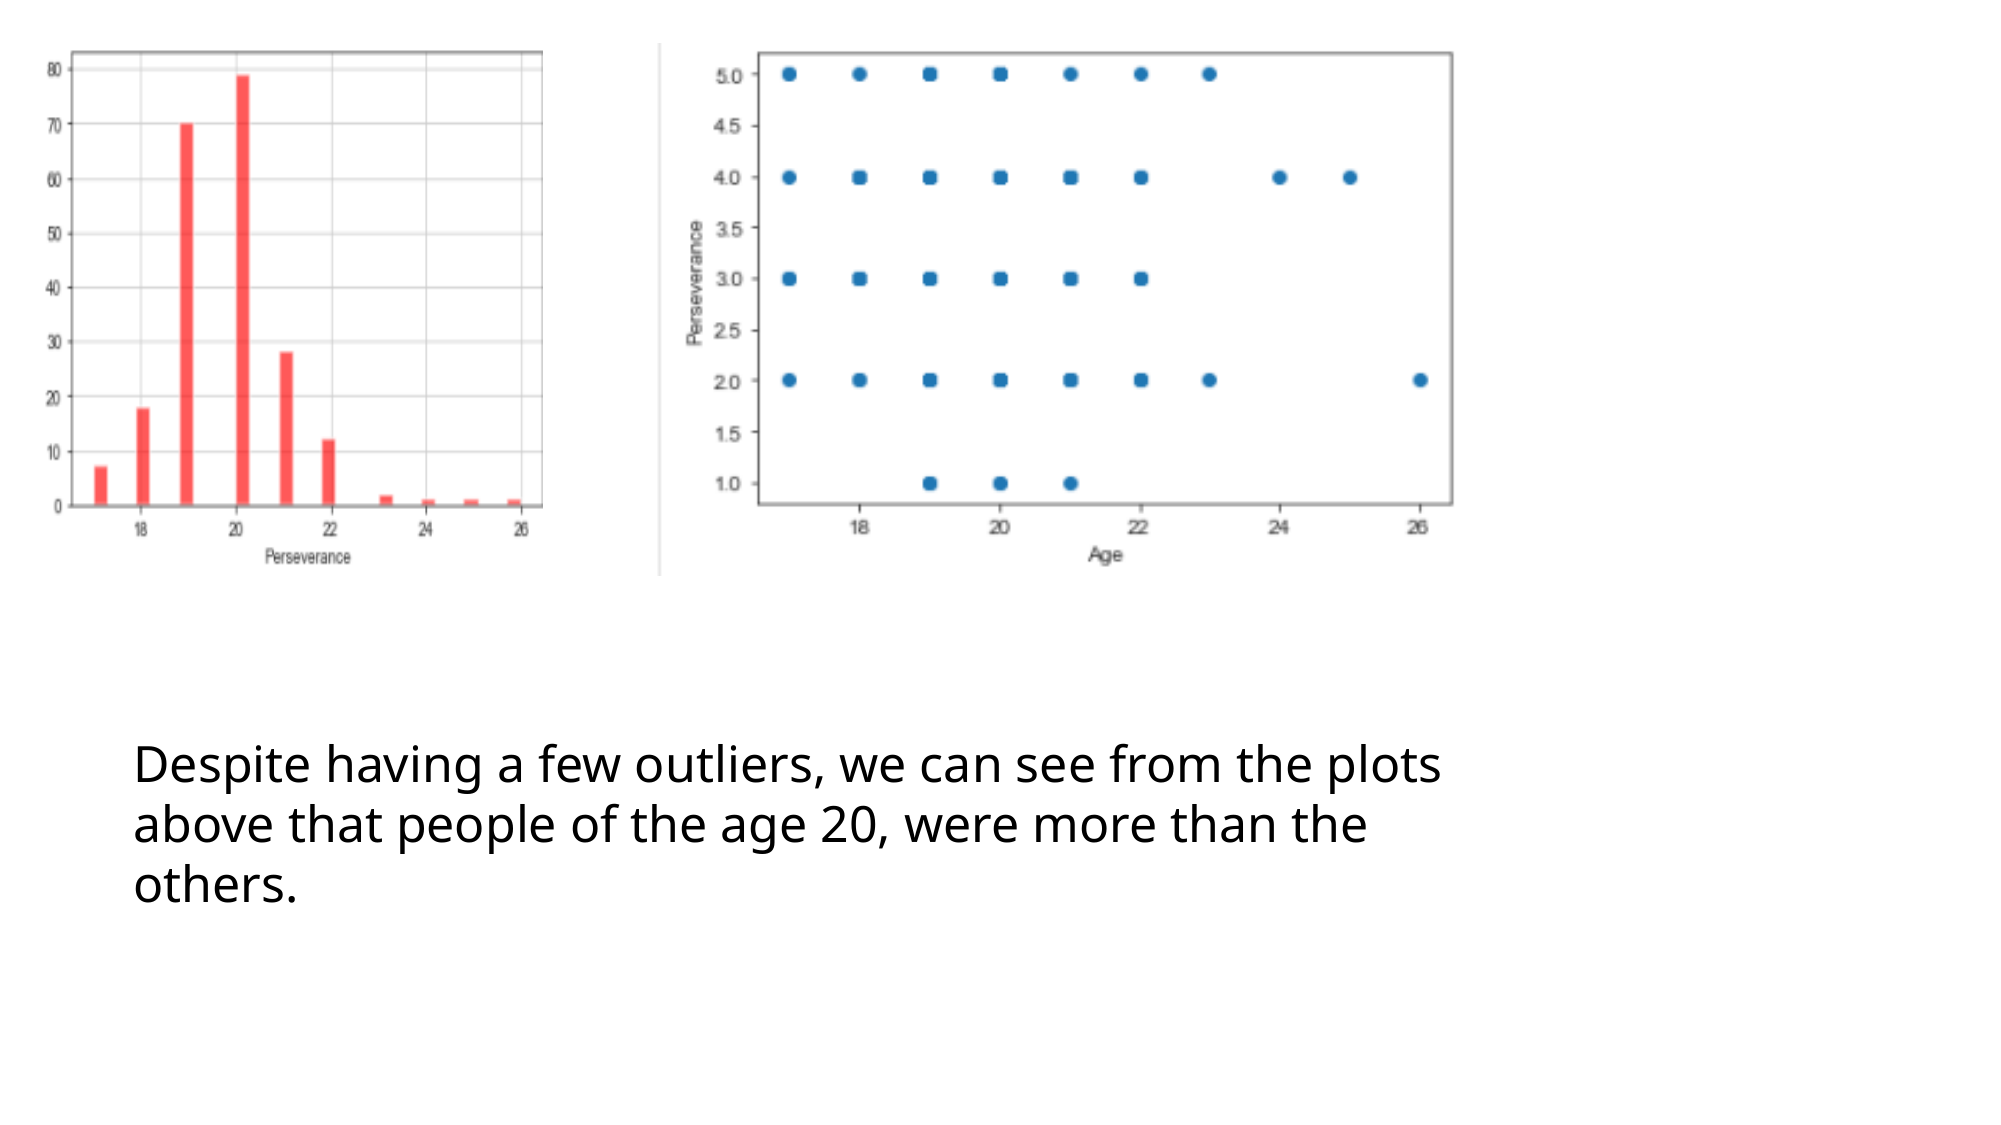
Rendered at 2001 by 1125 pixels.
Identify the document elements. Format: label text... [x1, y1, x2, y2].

picture [657, 43, 1507, 576]
text_box Despite having a few outliers, we can see from the plots above that people of the age 20, were more than the others. [118, 724, 1529, 920]
picture [38, 49, 544, 576]
